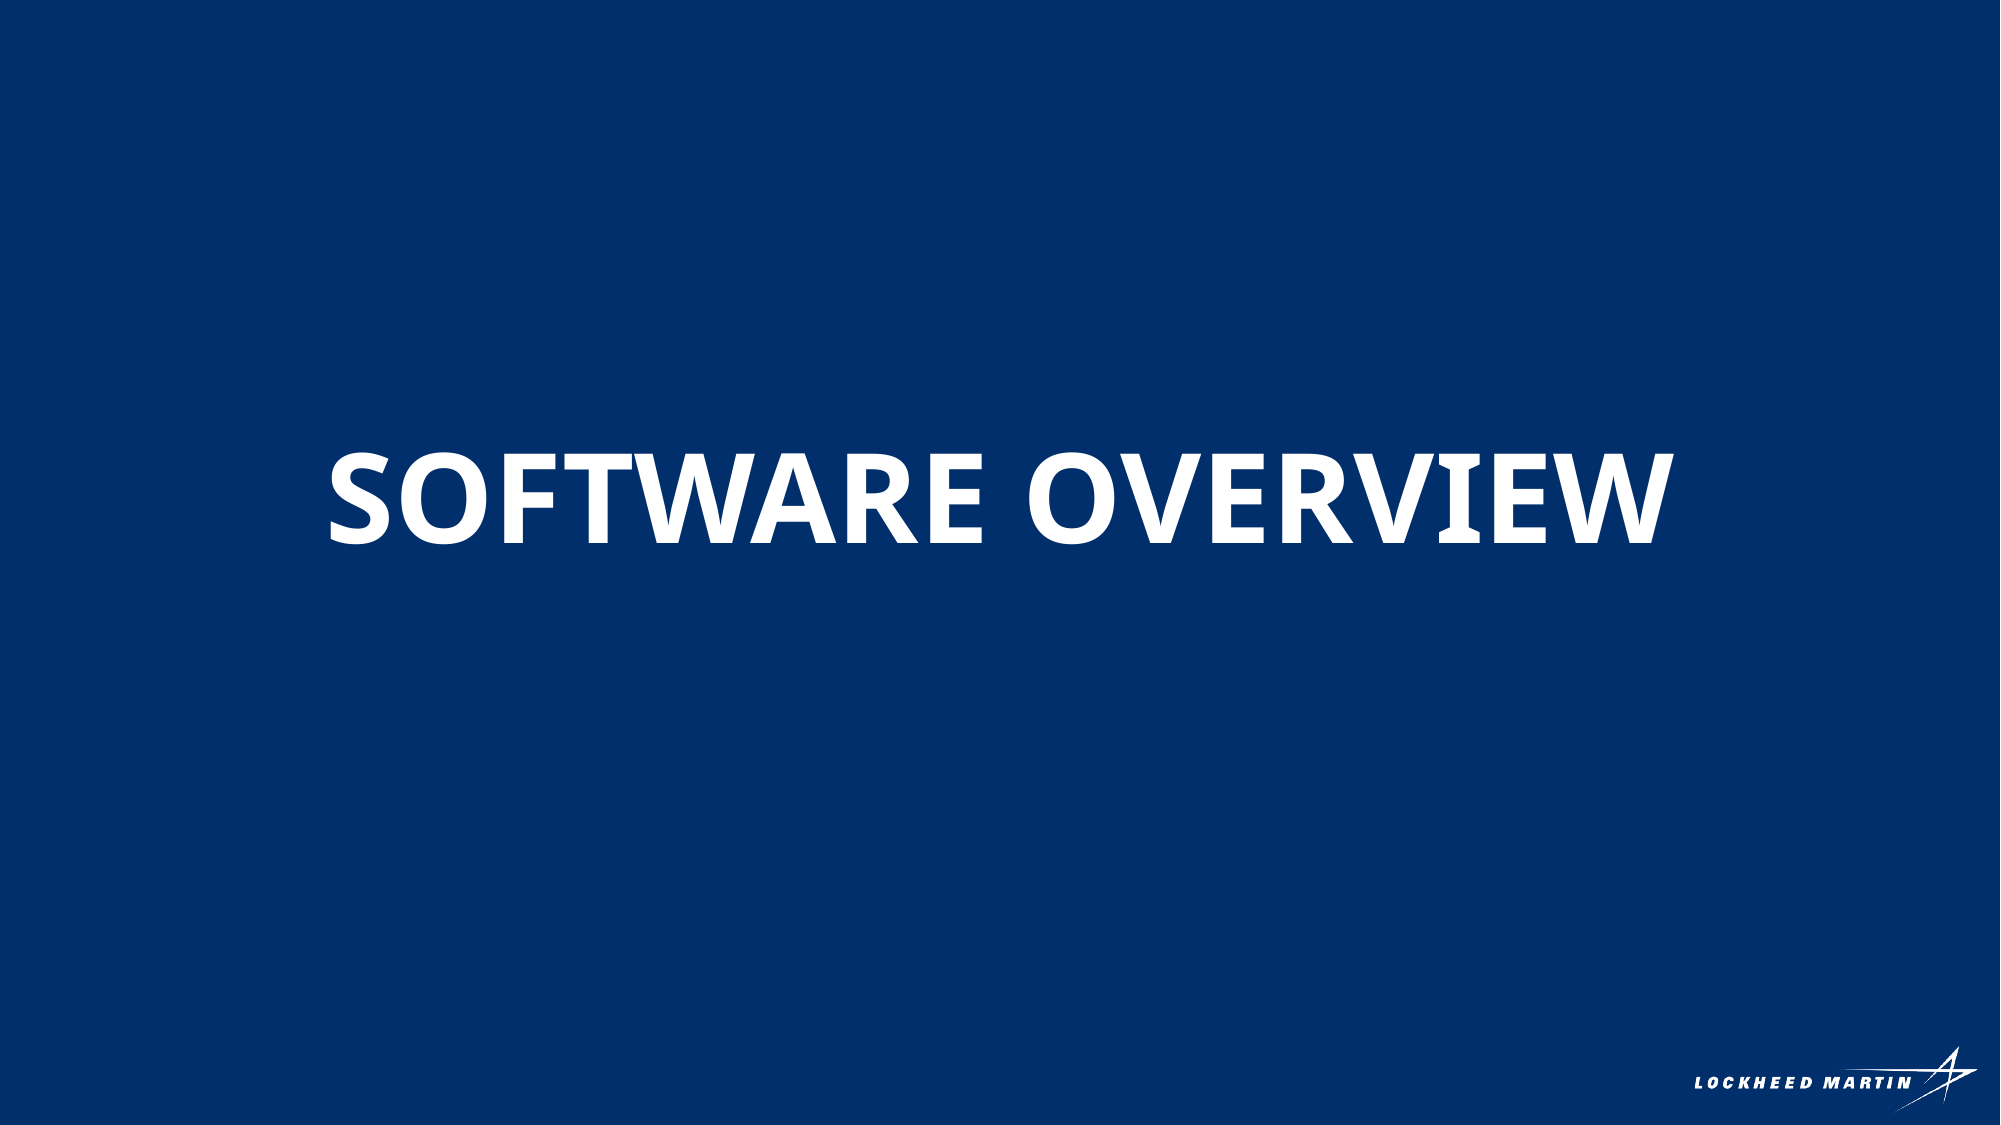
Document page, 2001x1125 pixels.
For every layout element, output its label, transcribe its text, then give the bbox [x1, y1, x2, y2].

list Software Overview [123, 428, 1877, 571]
